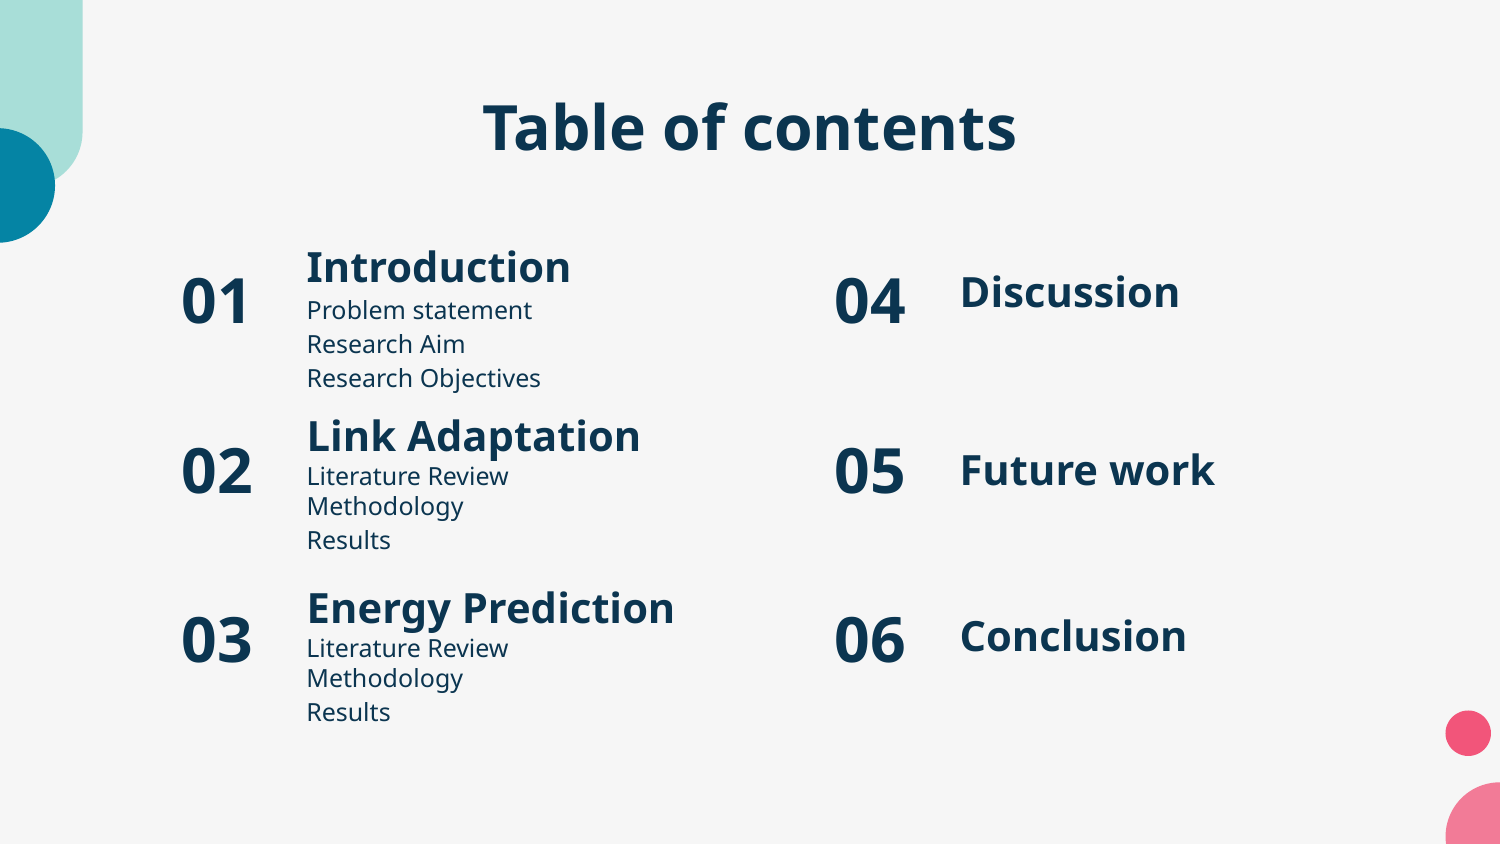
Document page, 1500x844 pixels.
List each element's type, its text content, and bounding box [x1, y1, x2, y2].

title Table of contents [118, 72, 1382, 167]
subtitle Conclusion [944, 611, 1357, 675]
title 01 [143, 242, 292, 344]
subtitle Problem statement Research Aim Research Objectives [291, 306, 704, 398]
title 02 [143, 412, 292, 514]
subtitle Literature Review Methodology Results [291, 476, 704, 567]
subtitle Link Adaptation [291, 412, 704, 476]
subtitle Future work [944, 445, 1357, 509]
text_box Literature Review Methodology Results [291, 612, 704, 737]
subtitle Energy Prediction [291, 584, 704, 612]
title 04 [796, 242, 945, 344]
title 03 [143, 581, 292, 683]
subtitle Discussion [944, 267, 1357, 331]
title 06 [796, 581, 945, 683]
subtitle Introduction [291, 242, 704, 306]
title 05 [796, 412, 945, 514]
